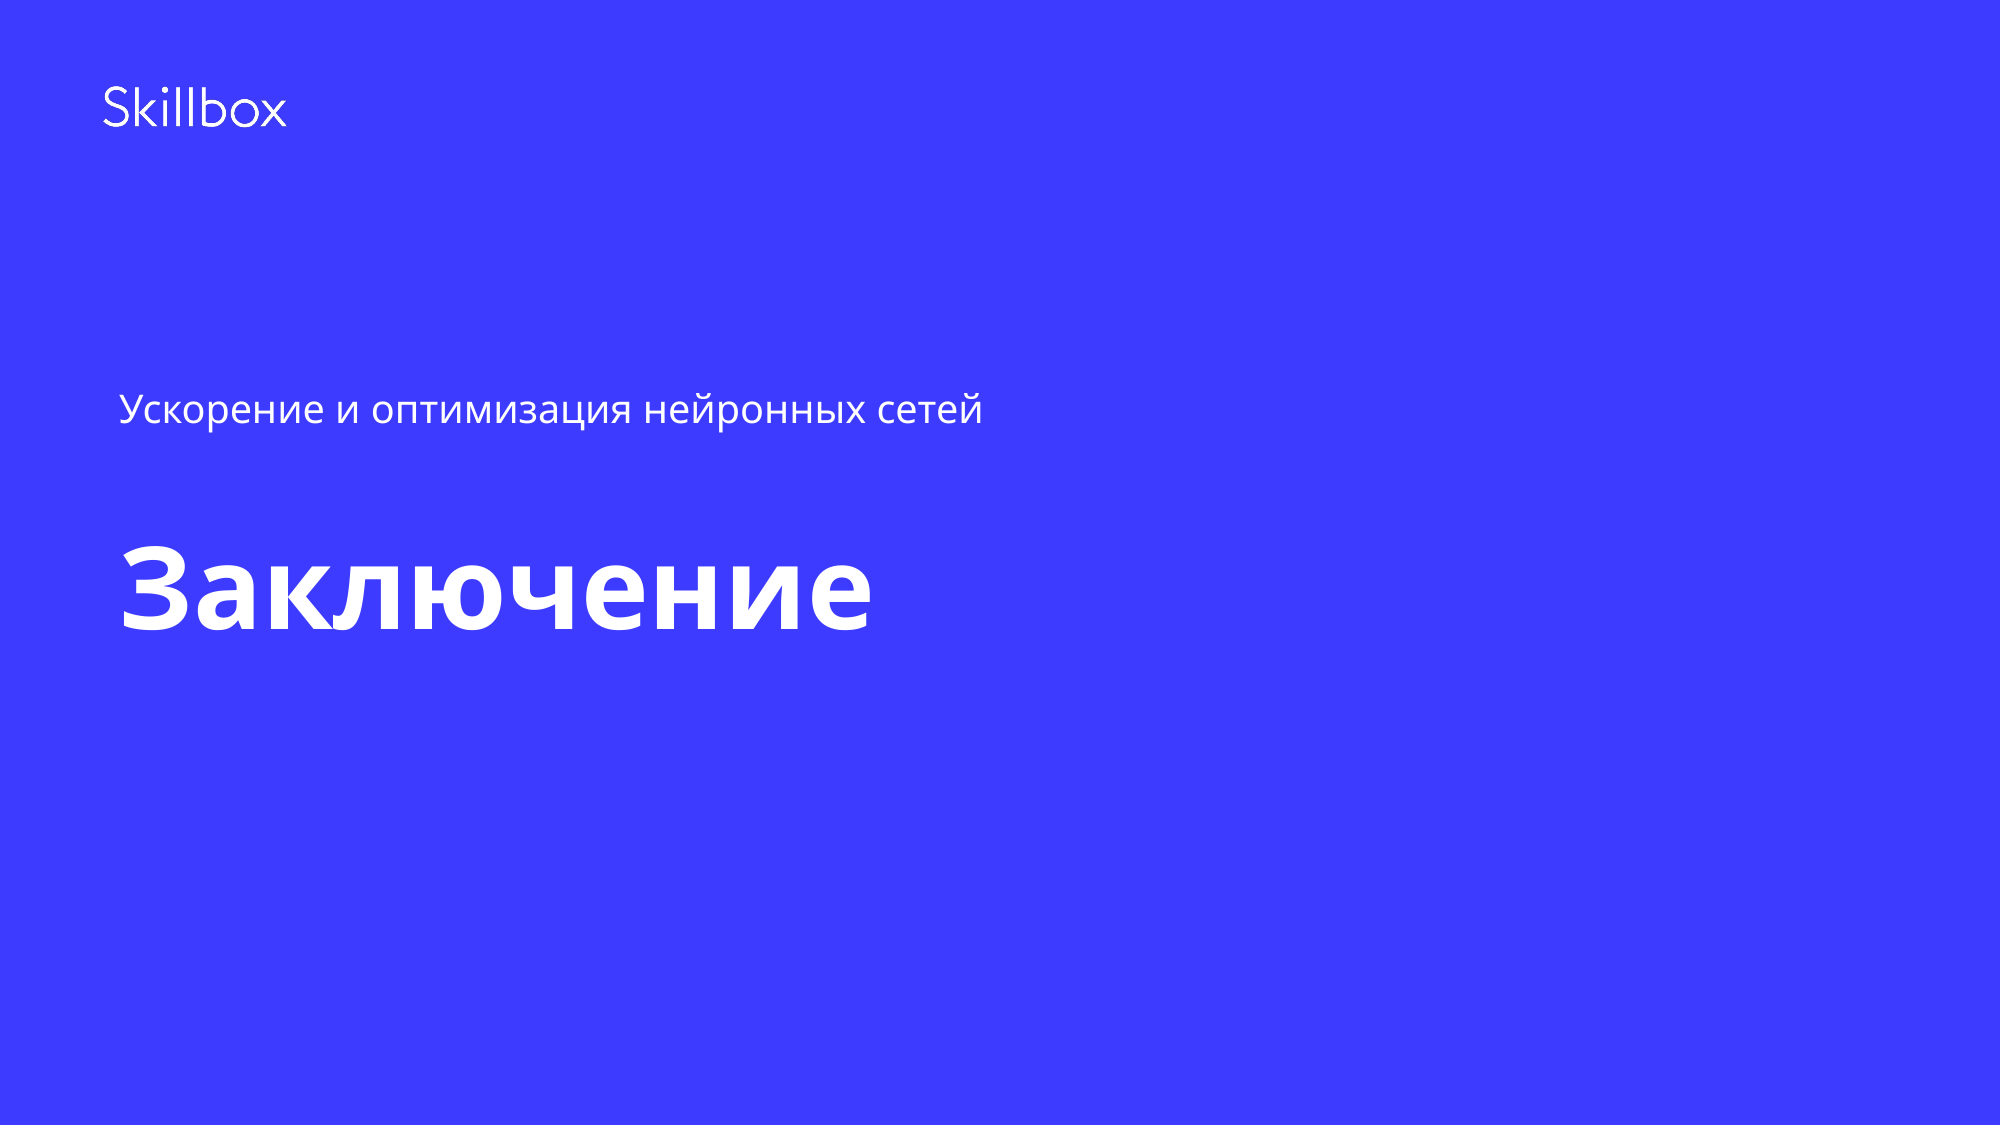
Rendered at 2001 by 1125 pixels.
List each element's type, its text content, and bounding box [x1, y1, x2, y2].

title Заключение [103, 483, 1853, 701]
list Ускорение и оптимизация нейронных сетей [103, 381, 1829, 449]
picture [103, 85, 287, 129]
